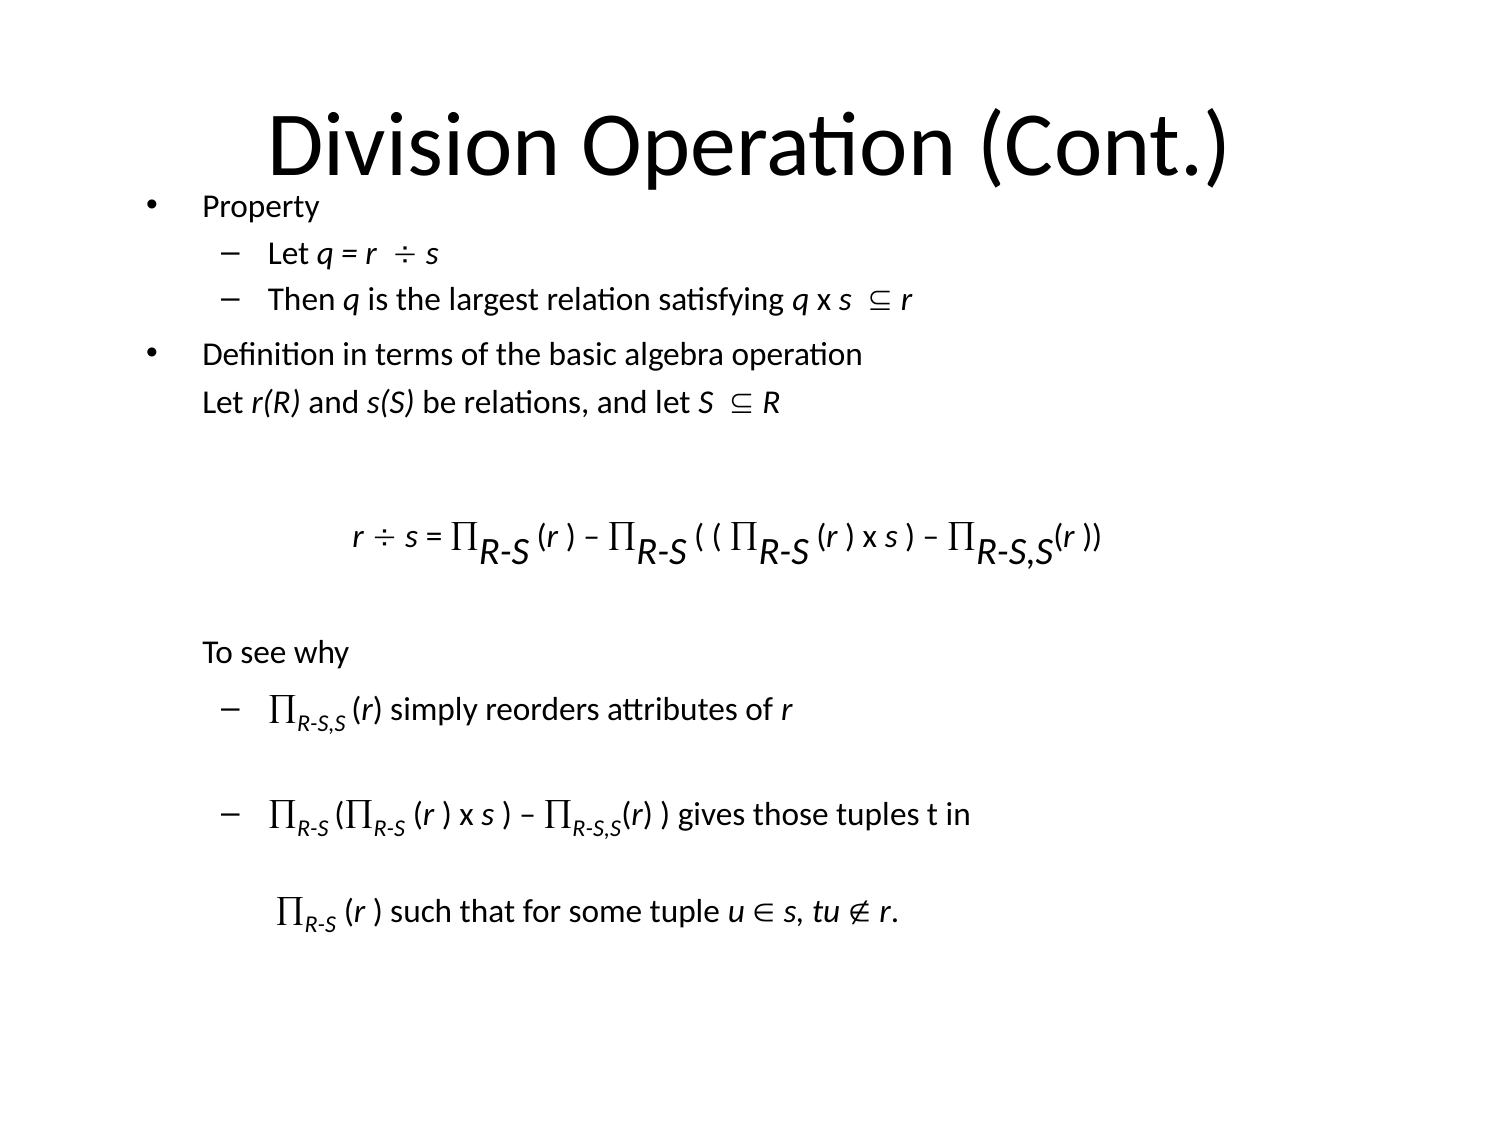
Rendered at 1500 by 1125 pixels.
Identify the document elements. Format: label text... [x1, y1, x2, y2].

list Property Let q = r  s Then q is the largest relation satisfying q x s  r Definition in terms of the basic algebra operation Let r(R) and s(S) be relations, and let S  R r  s = R-S (r ) – R-S ( ( R-S (r ) x s ) – R-S,S(r )) To see why R-S,S (r) simply reorders attributes of r R-S (R-S (r ) x s ) – R-S,S(r) ) gives those tuples t in R-S (r ) such that for some tuple u  s, tu  r. [130, 176, 1354, 969]
title Division Operation (Cont.) [75, 45, 1425, 233]
